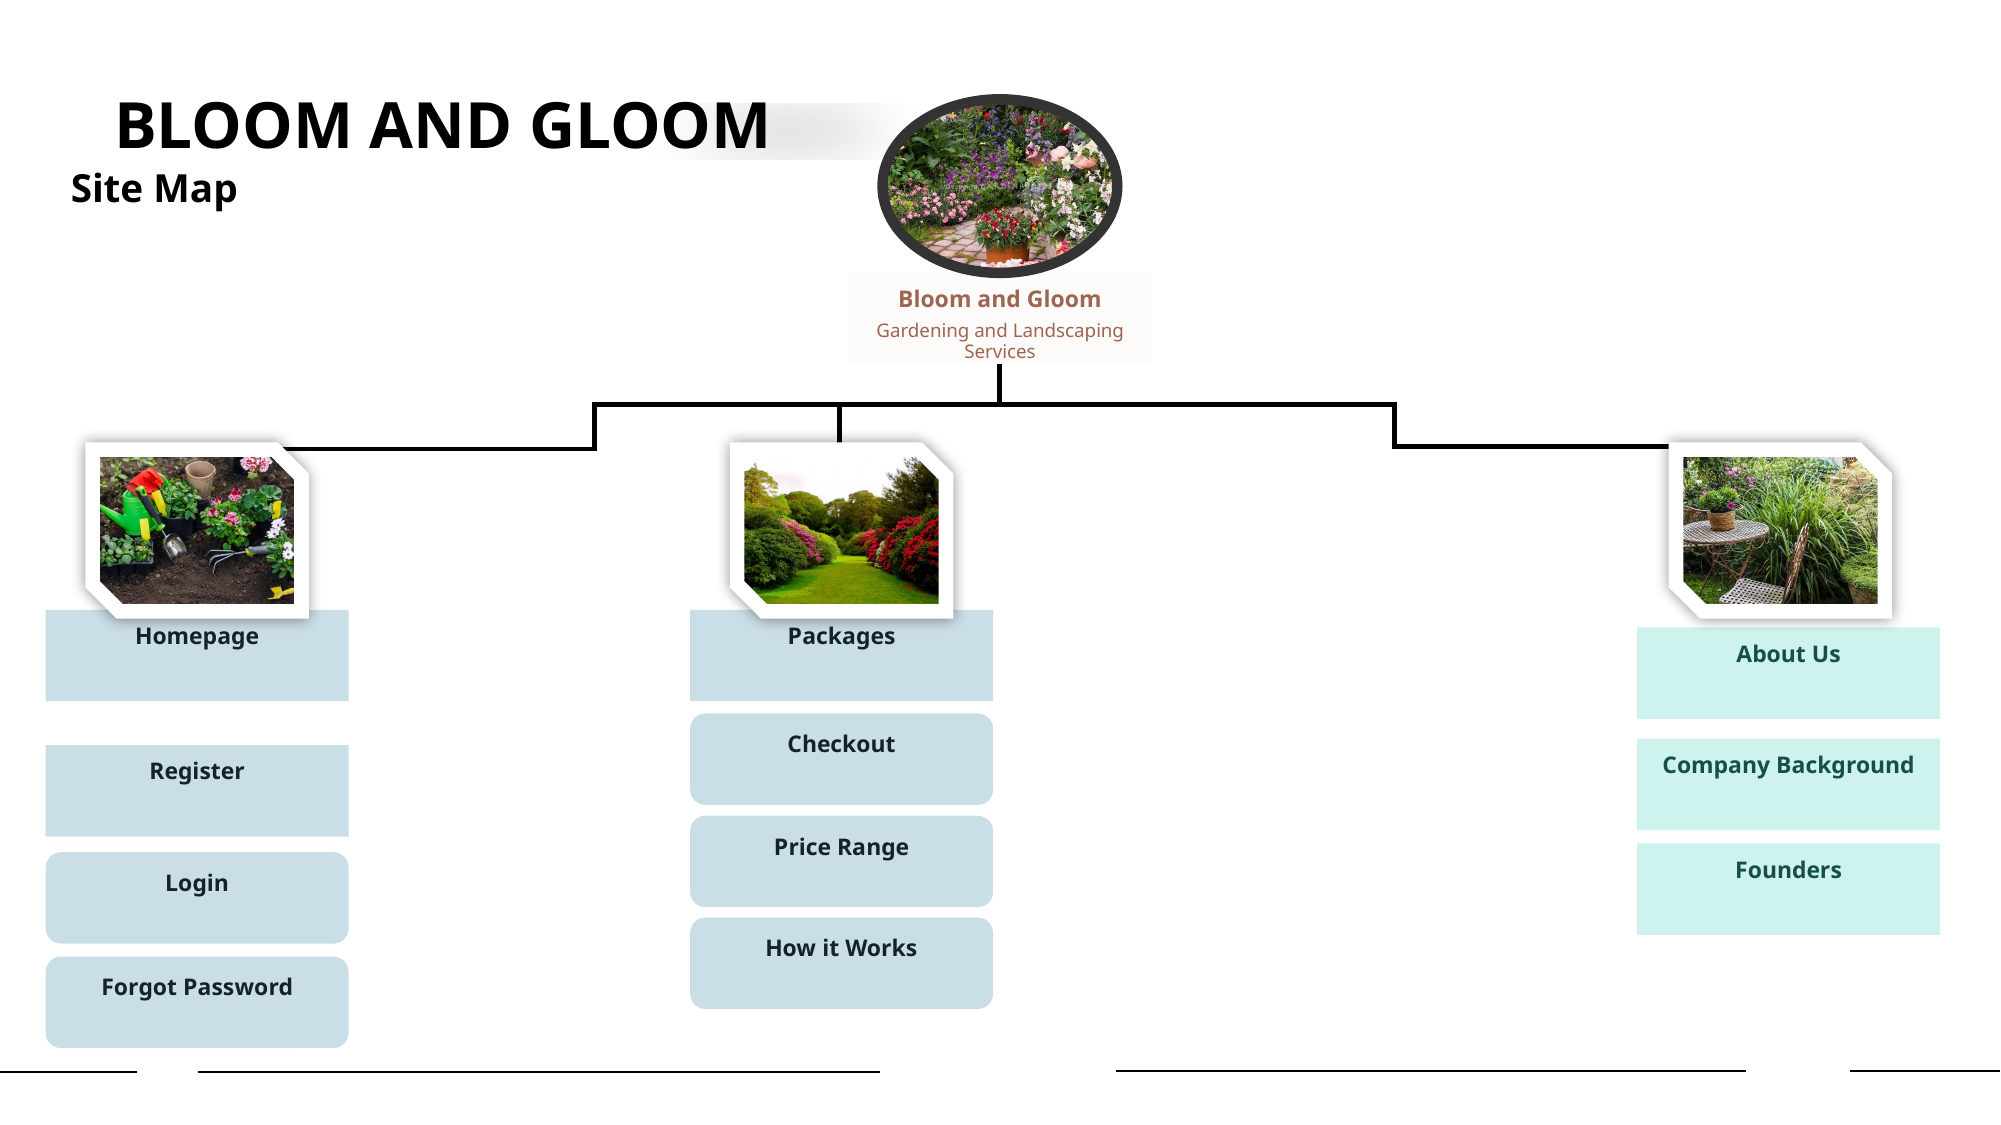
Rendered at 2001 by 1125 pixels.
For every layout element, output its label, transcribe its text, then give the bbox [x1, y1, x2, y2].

list Gardening and Landscaping Services [858, 321, 999, 364]
list Gardening and Landscaping Services [1000, 321, 1142, 364]
text_box Login [45, 852, 349, 944]
picture [737, 449, 946, 612]
list Bloom and Gloom [848, 272, 999, 364]
list About Us [1637, 627, 1941, 719]
list Register [45, 745, 349, 837]
text_box Forgot Password [45, 956, 349, 1049]
text_box Price Range [690, 815, 994, 908]
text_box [986, 404, 1803, 447]
list Bloom and Gloom [1000, 272, 1152, 364]
picture [92, 449, 302, 612]
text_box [197, 404, 839, 450]
list Site Map [55, 161, 830, 219]
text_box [840, 404, 992, 450]
picture [1675, 449, 1885, 612]
text_box How it Works [690, 917, 994, 1010]
list Company Background [1637, 738, 1941, 831]
picture [882, 99, 1118, 273]
list Packages [690, 609, 994, 702]
text_box Checkout [690, 713, 994, 805]
list Founders [1637, 843, 1941, 935]
title Bloom and gloom [56, 21, 830, 161]
list Homepage [45, 609, 349, 702]
